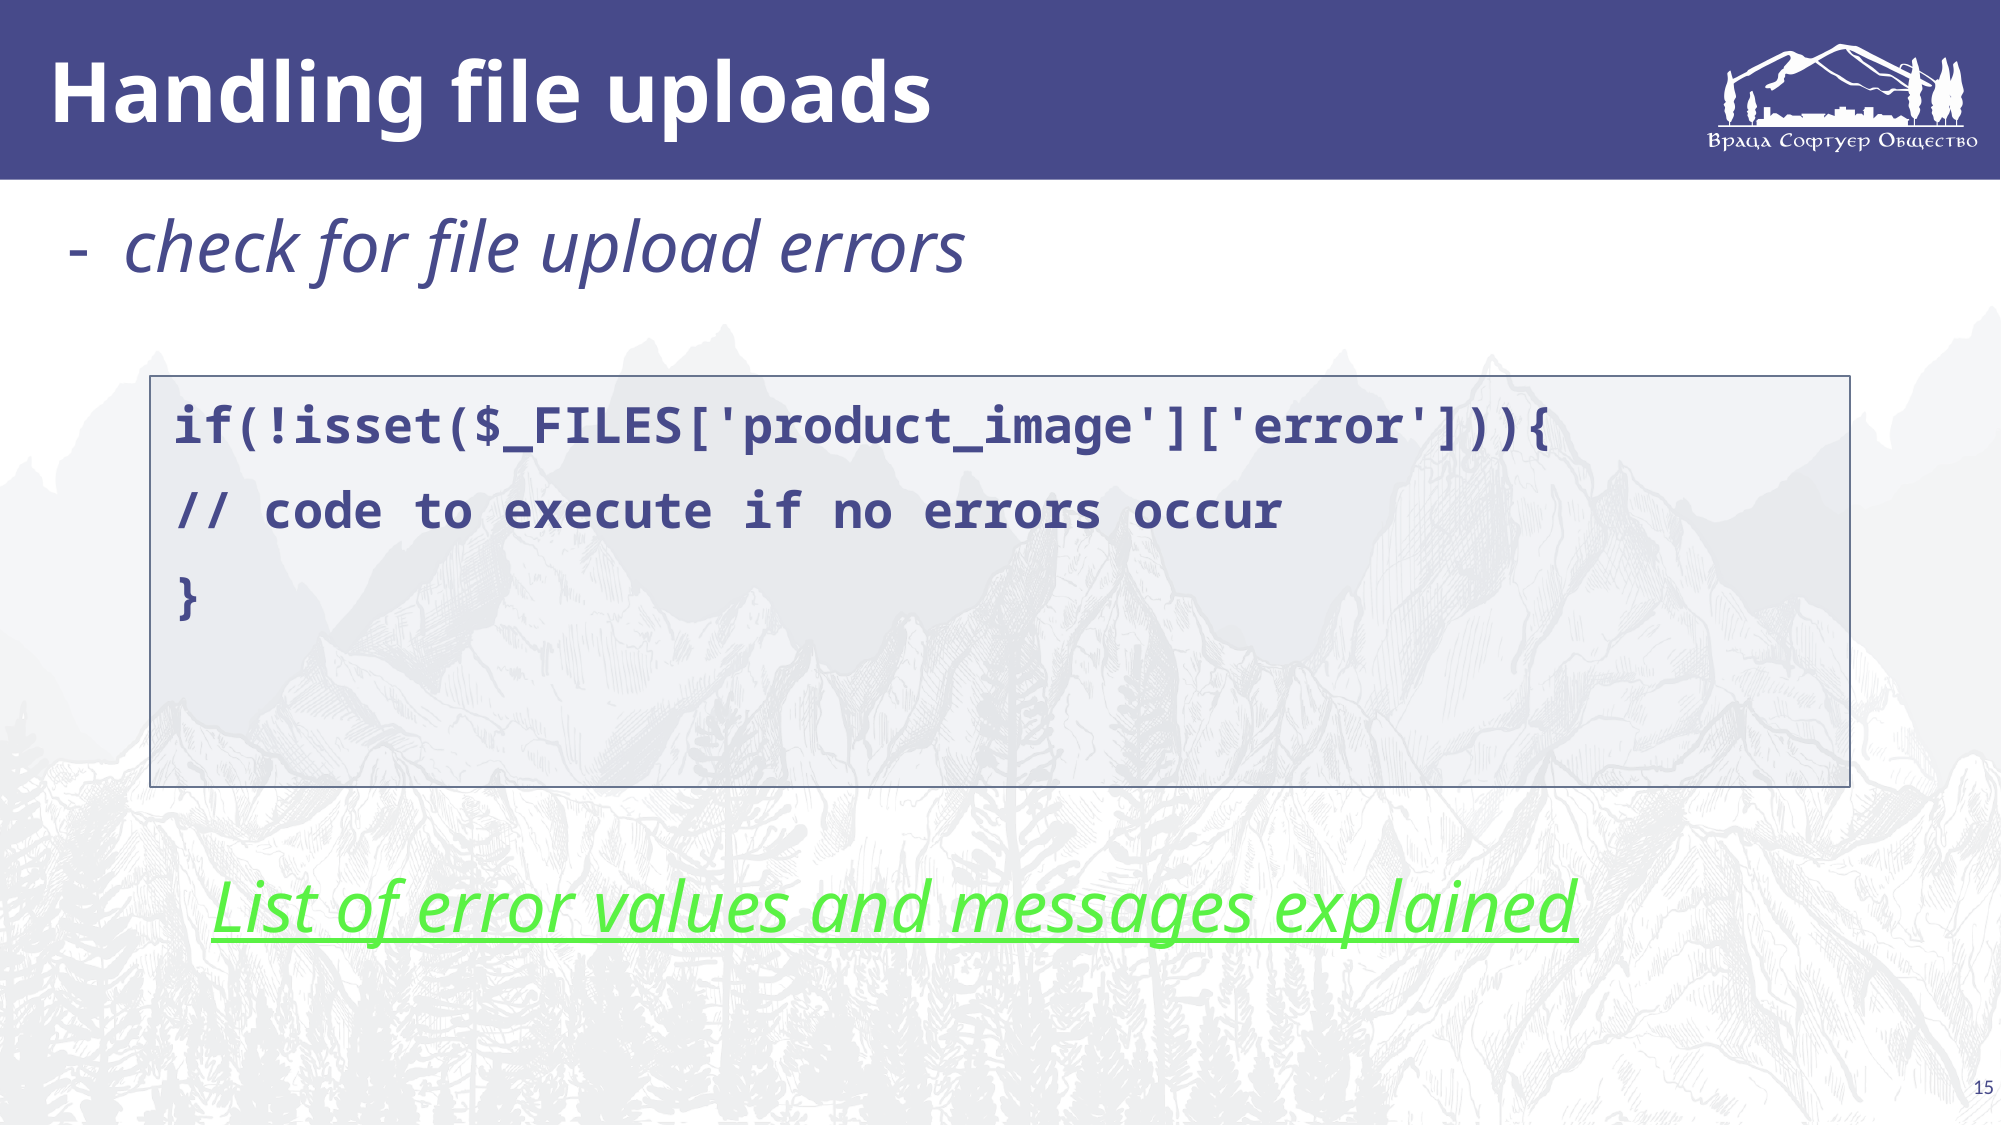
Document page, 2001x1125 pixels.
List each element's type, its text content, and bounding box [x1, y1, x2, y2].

slide_number 15 [1929, 1070, 2000, 1103]
text_box if(!isset($_FILES['product_image']['error'])){ // code to execute if no errors occur } [150, 375, 1850, 787]
title Handling file uploads [31, 16, 1591, 162]
picture [1703, 19, 1981, 165]
list check for file upload errors List of error values and messages explained [31, 196, 1970, 1050]
